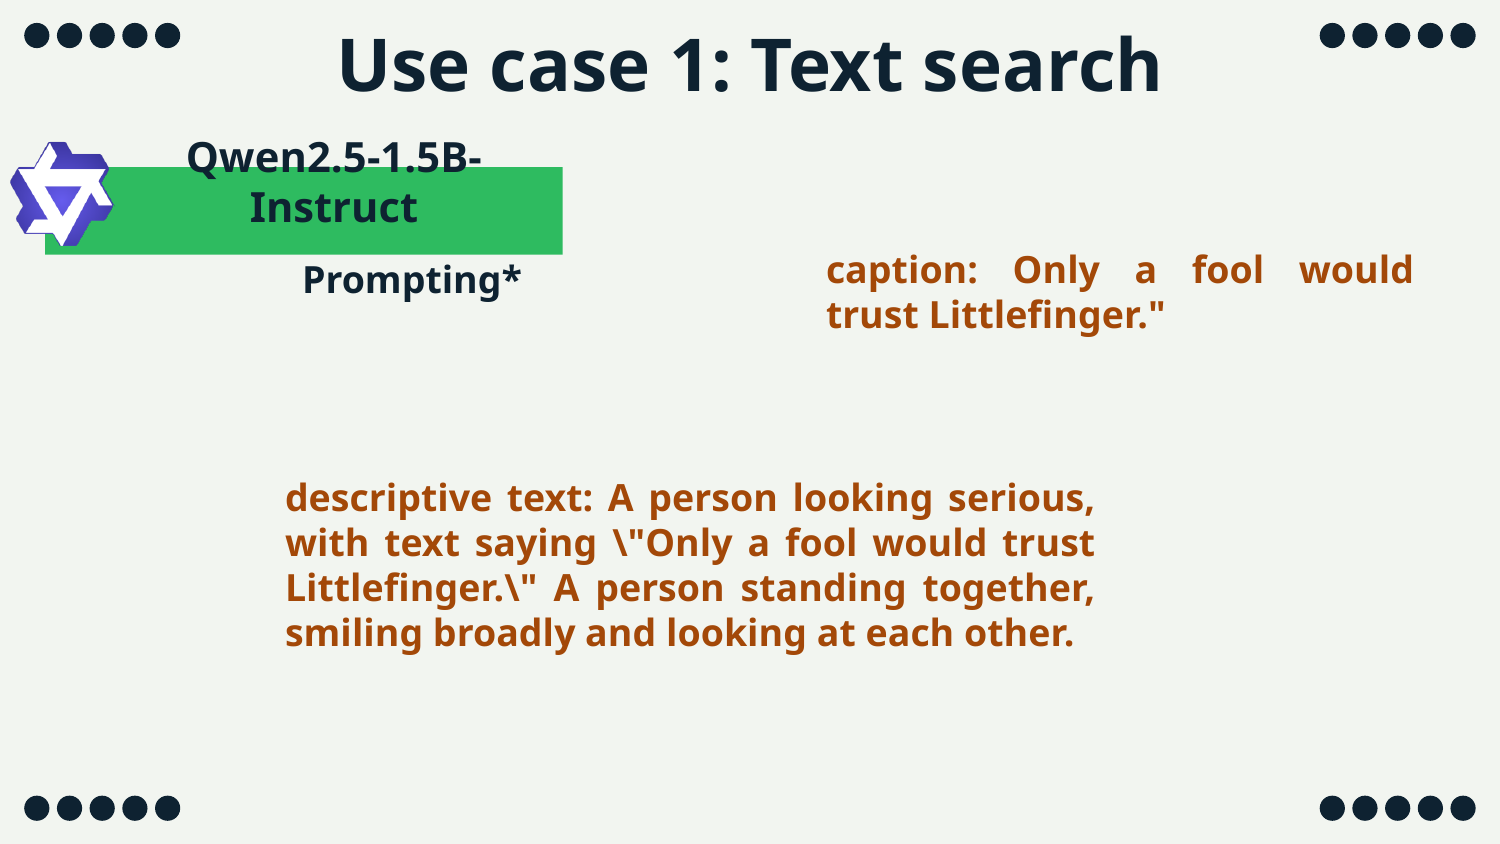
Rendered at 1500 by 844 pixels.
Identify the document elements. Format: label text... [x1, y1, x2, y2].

picture [0, 129, 133, 273]
text_box Prompting* [287, 241, 573, 311]
text_box descriptive text: A person looking serious, with text saying \"Only a fool would trust Littlefinger.\" A person standing together, smiling broadly and looking at each other. [269, 458, 1112, 668]
text_box Use case 1: Text search [118, 3, 1382, 98]
text_box [138, 167, 563, 176]
text_box Qwen2.5-1.5B-Instruct [138, 176, 563, 246]
text_box [138, 246, 287, 255]
text_box caption: Only a fool would trust Littlefinger." [811, 230, 1430, 348]
